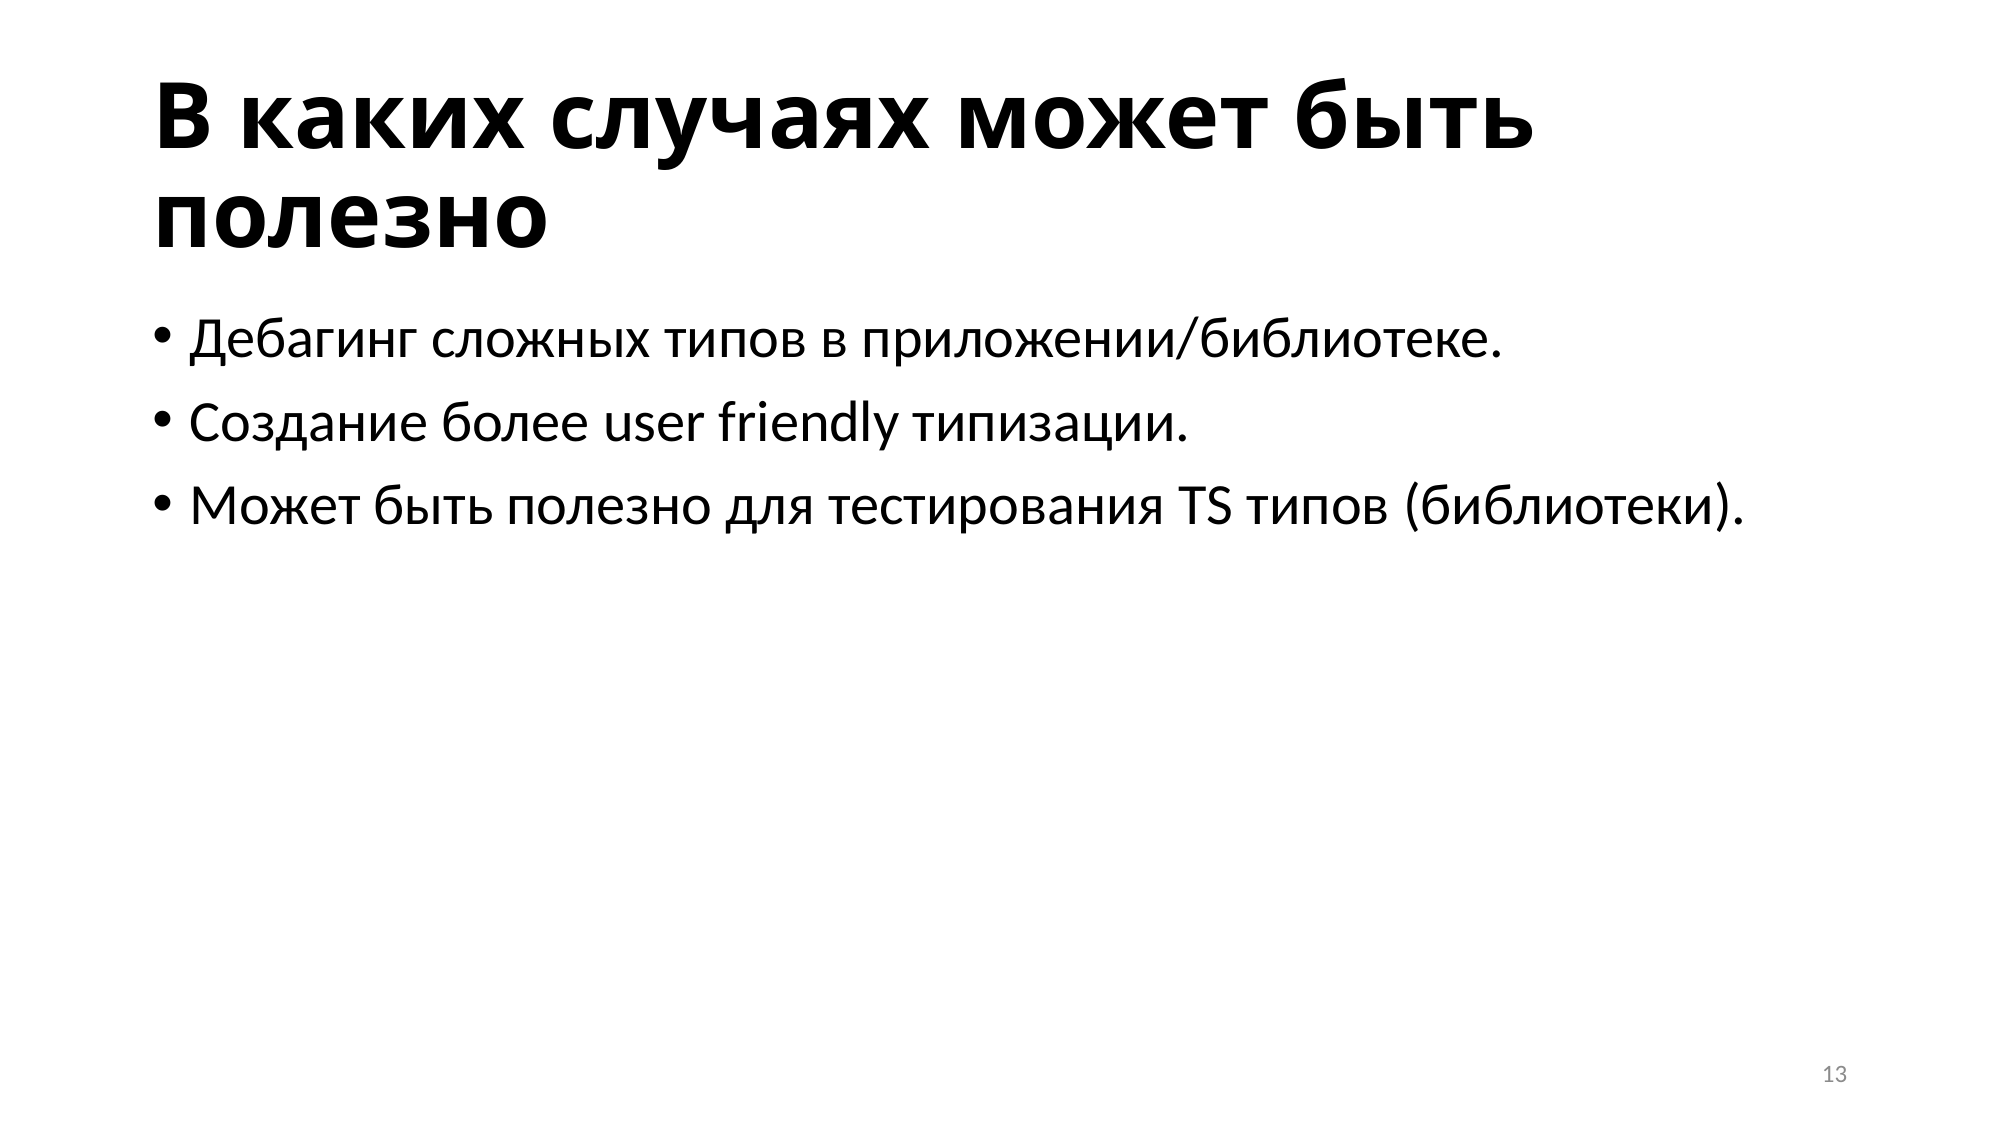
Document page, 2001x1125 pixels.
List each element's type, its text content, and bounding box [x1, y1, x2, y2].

slide_number 13 [1412, 1042, 1863, 1103]
list Дебагинг сложных типов в приложении/библиотеке. Создание более user friendly типизации. Может быть полезно для тестирования TS типов (библиотеки). [137, 299, 1863, 1014]
title В каких случаях может быть полезно [137, 59, 1863, 278]
